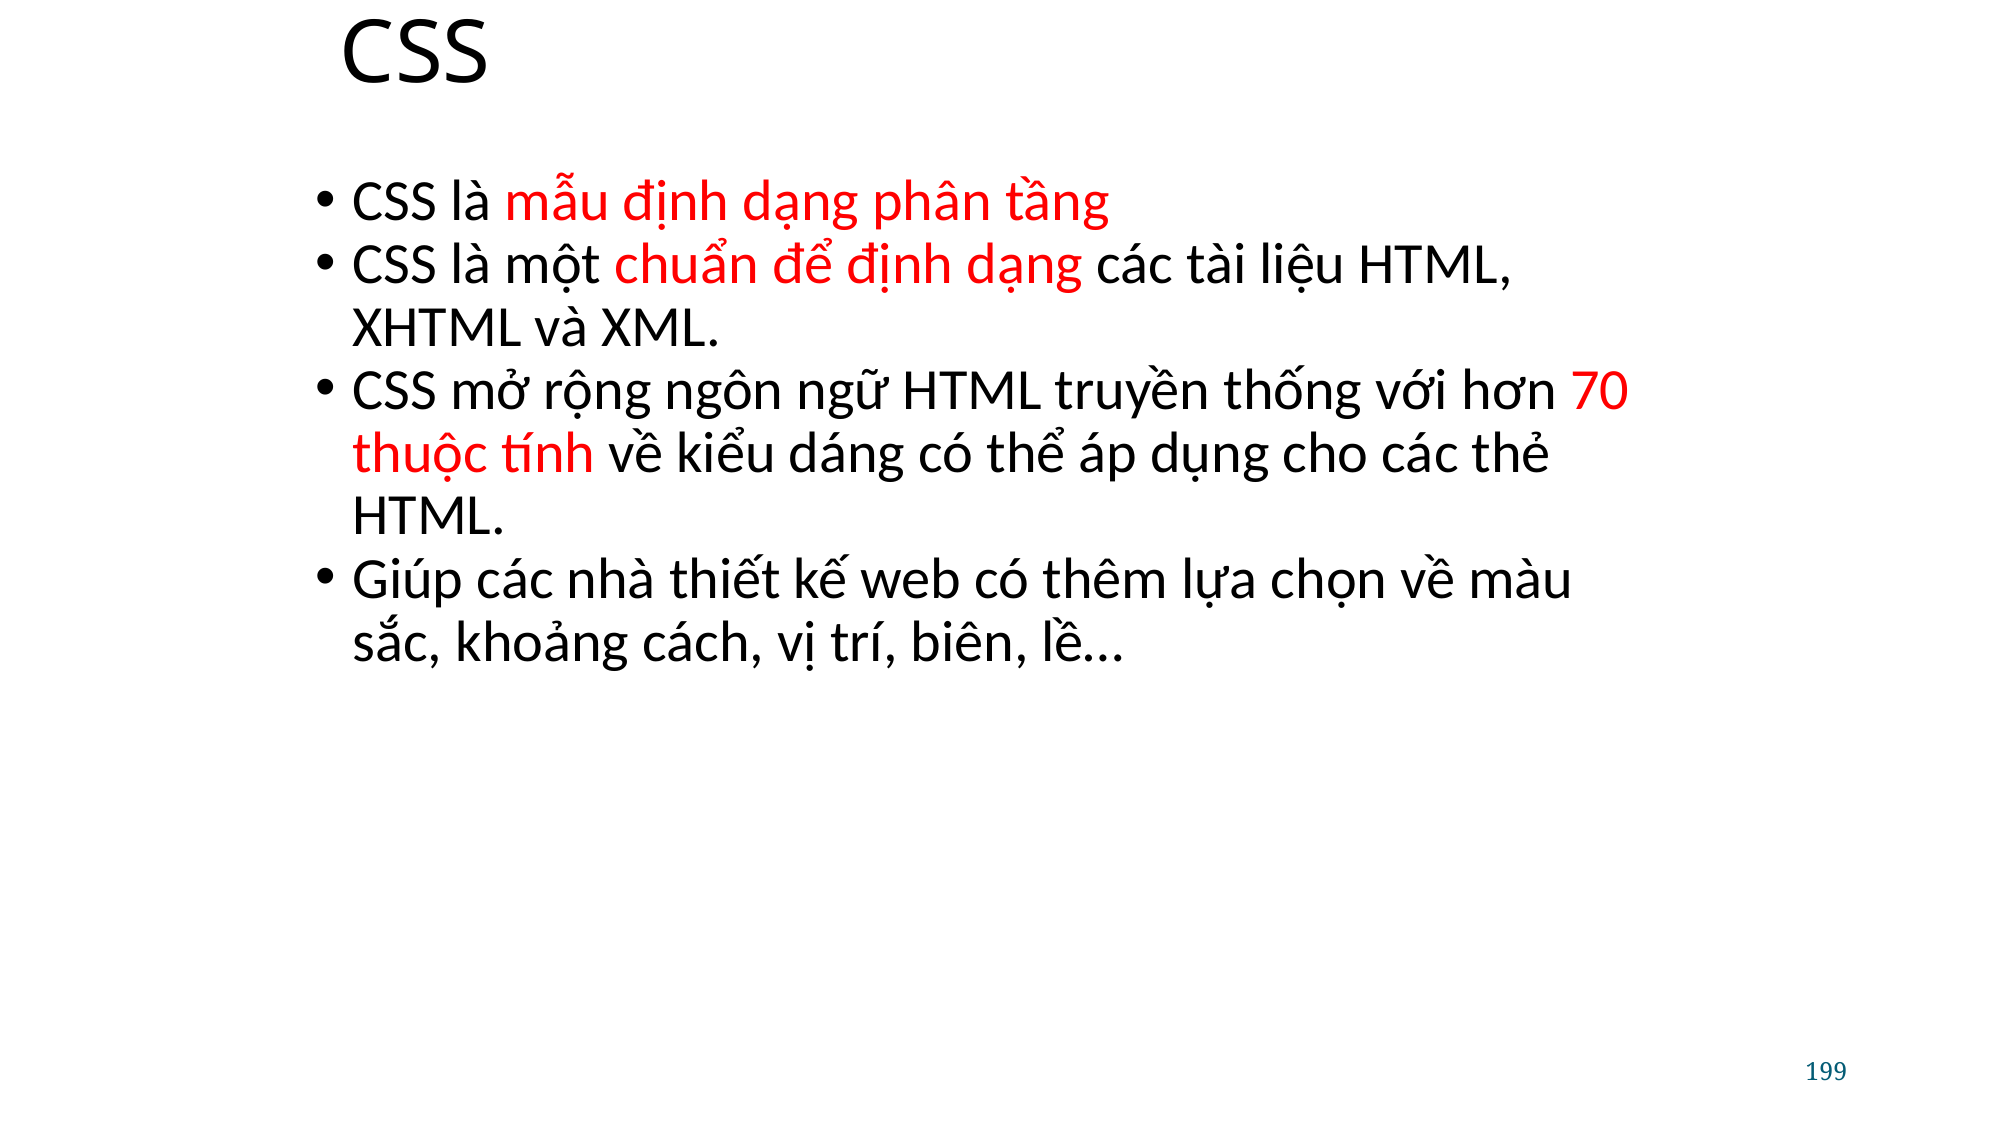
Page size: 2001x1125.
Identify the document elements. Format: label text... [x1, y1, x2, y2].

title CSS [324, 0, 1713, 110]
list CSS là mẫu định dạng phân tầng CSS là một chuẩn để định dạng các tài liệu HTML, XHTML và XML. CSS mở rộng ngôn ngữ HTML truyền thống với hơn 70 thuộc tính về kiểu dáng có thể áp dụng cho các thẻ HTML. Giúp các nhà thiết kế web có thêm lựa chọn về màu sắc, khoảng cách, vị trí, biên, lề… [300, 162, 1650, 1000]
slide_number 199 [1412, 1042, 1863, 1103]
